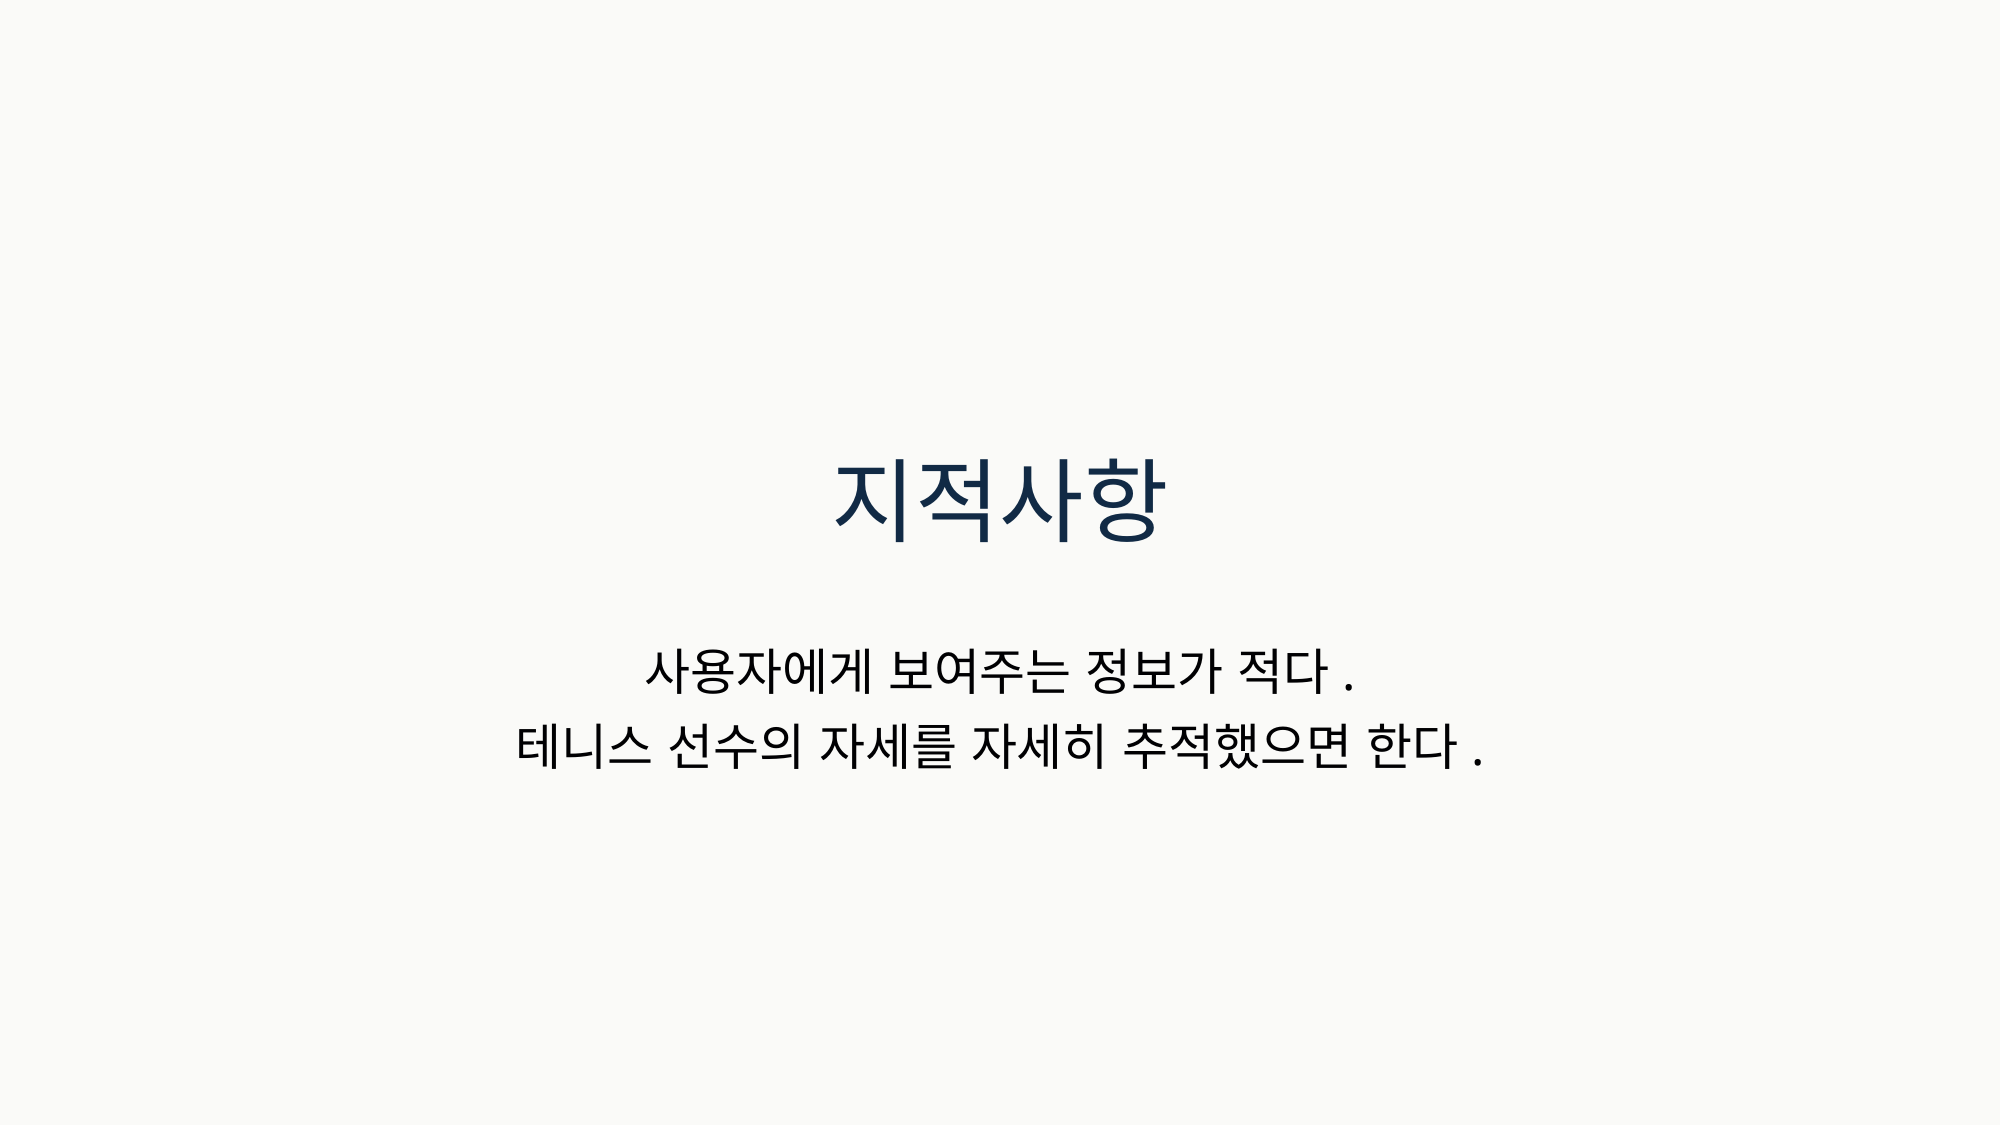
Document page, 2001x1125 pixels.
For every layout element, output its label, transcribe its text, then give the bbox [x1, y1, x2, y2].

list 사용자에게 보여주는 정보가 적다. 테니스 선수의 자세를 자세히 추적했으면 한다. [137, 639, 1863, 886]
title 지적사항 [137, 408, 1863, 563]
